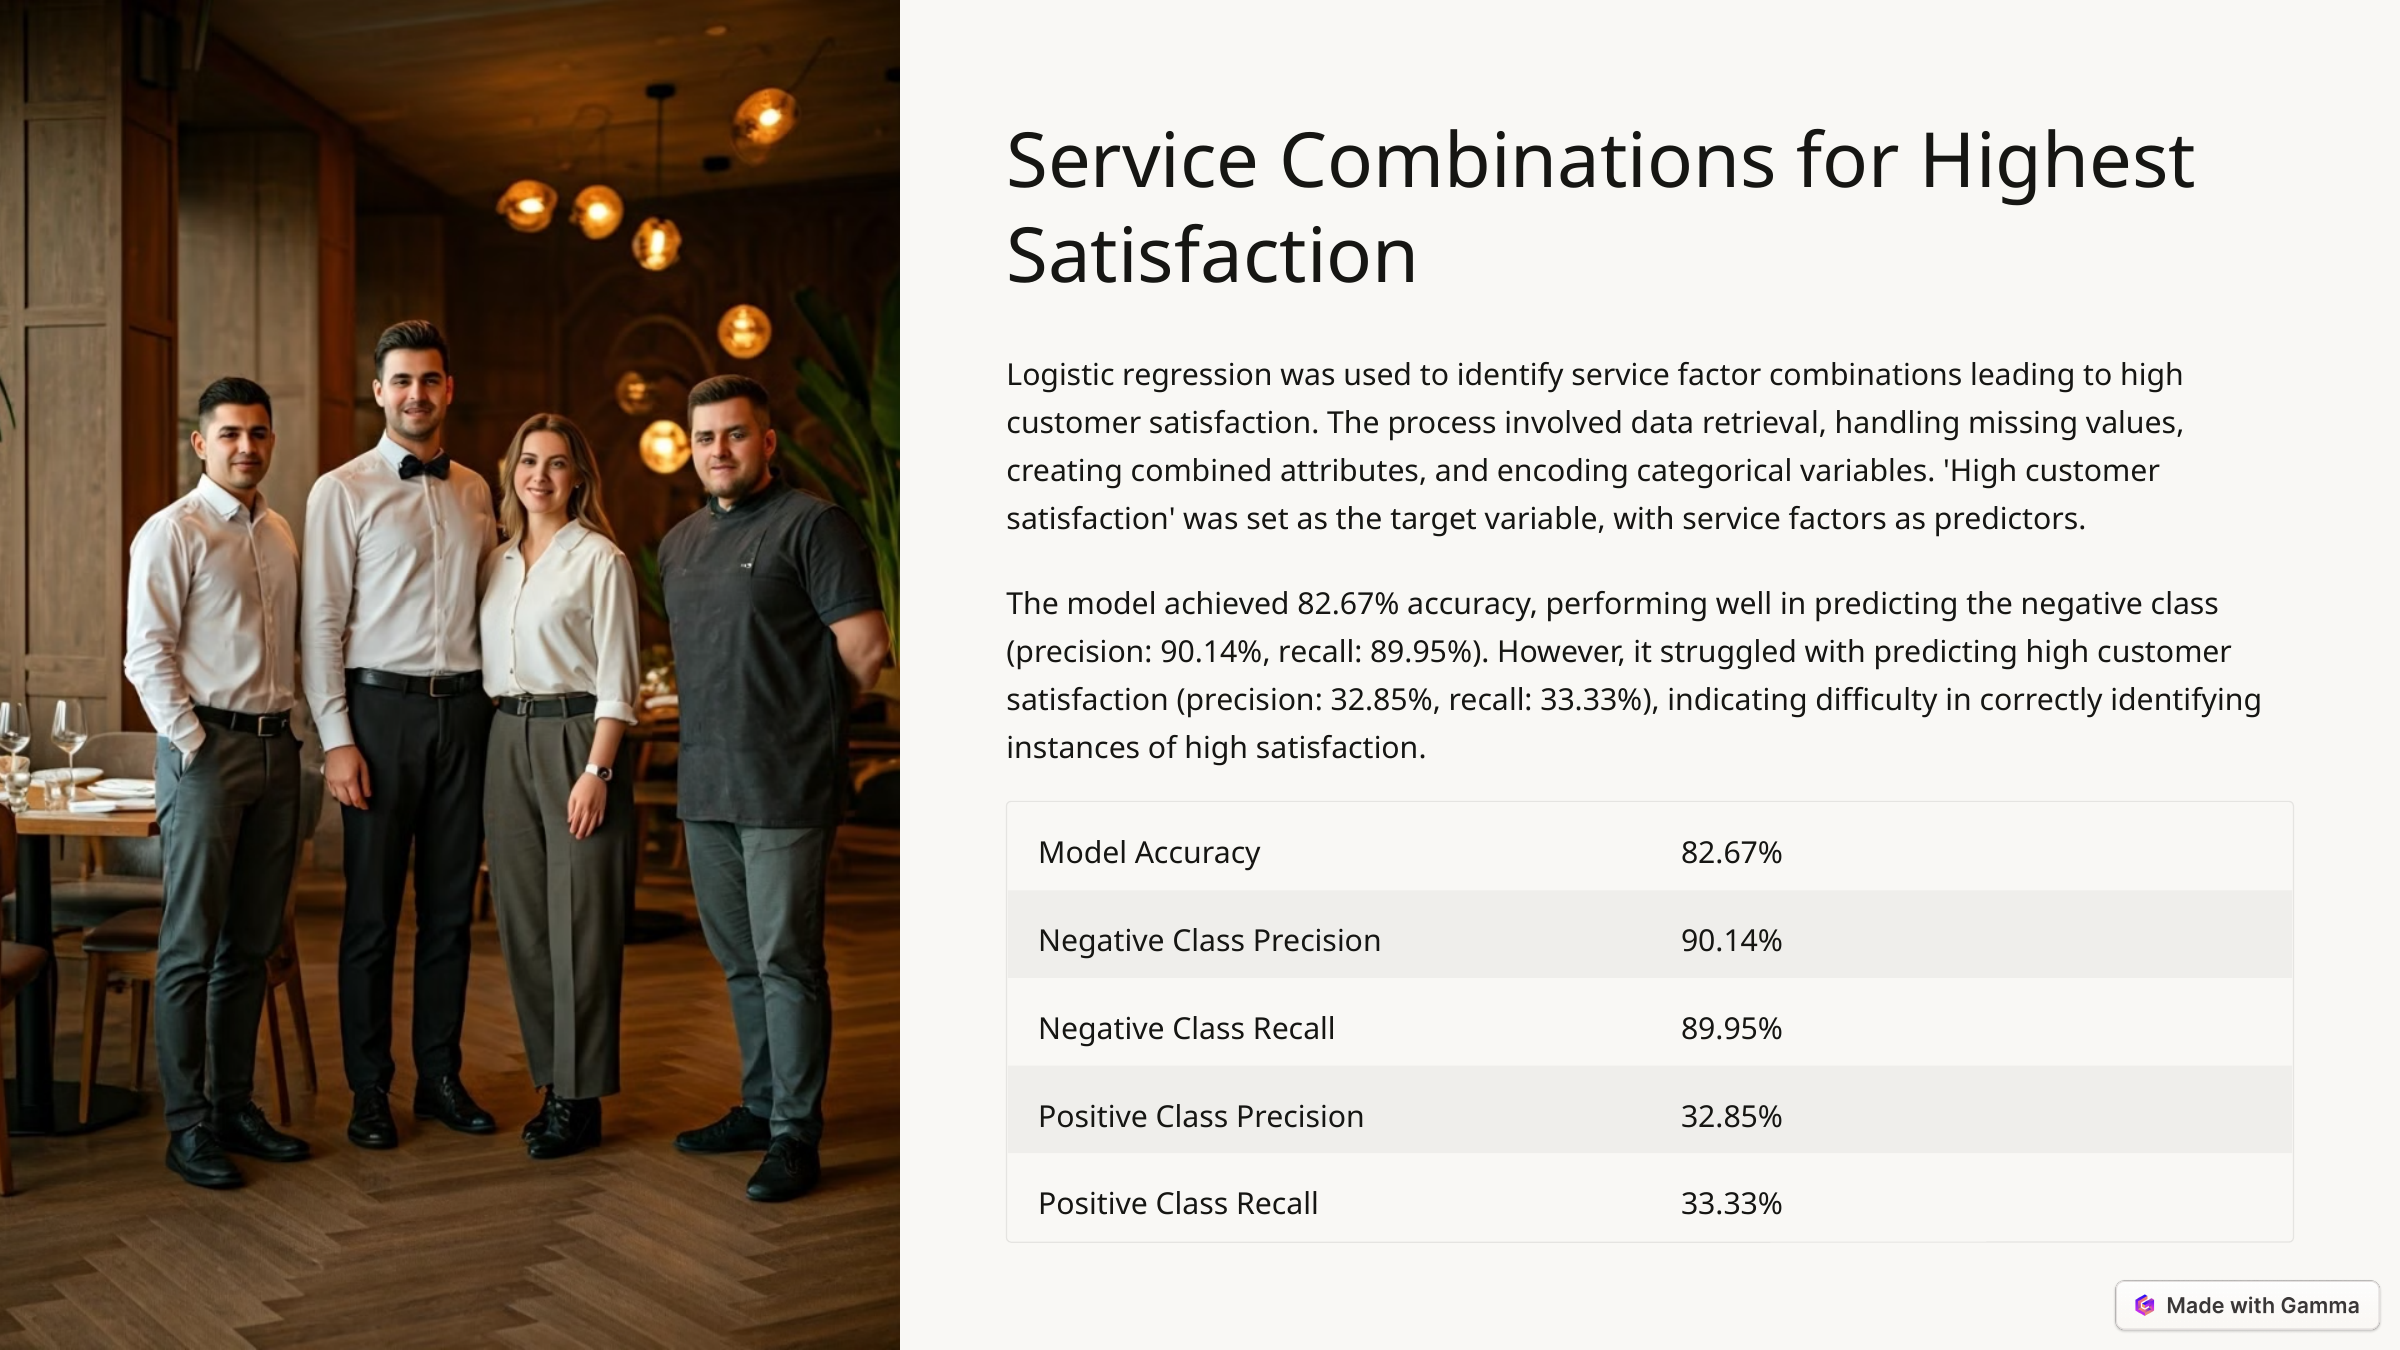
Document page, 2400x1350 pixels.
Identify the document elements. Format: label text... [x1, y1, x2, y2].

text_box Positive Class Precision [1038, 1085, 1619, 1134]
text_box [1007, 802, 2293, 890]
text_box Negative Class Precision [1038, 909, 1619, 959]
text_box [1007, 890, 2293, 977]
text_box Positive Class Recall [1038, 1172, 1619, 1222]
text_box [1007, 1065, 2293, 1153]
text_box 32.85% [1681, 1085, 2262, 1134]
text_box [1007, 977, 2293, 1065]
text_box 89.95% [1681, 997, 2262, 1047]
text_box [1007, 1153, 2293, 1241]
text_box Negative Class Recall [1038, 997, 1619, 1047]
text_box Logistic regression was used to identify service factor combinations leading to high customer satisfaction. The process involved data retrieval, handling missing values, creating combined attributes, and encoding categorical variables. 'High customer satisfaction' was set as the target variable, with service factors as predictors. [1006, 343, 2294, 539]
picture [2106, 1271, 2389, 1339]
text_box 90.14% [1681, 909, 2262, 959]
picture [0, 0, 900, 1350]
text_box 82.67% [1681, 822, 2262, 871]
text_box Model Accuracy [1038, 822, 1619, 871]
text_box The model achieved 82.67% accuracy, performing well in predicting the negative class (precision: 90.14%, recall: 89.95%). However, it struggled with predicting high customer satisfaction (precision: 32.85%, recall: 33.33%), indicating difficulty in correctly identifying instances of high satisfaction. [1006, 572, 2294, 768]
text_box 33.33% [1681, 1172, 2262, 1222]
text_box Service Combinations for Highest Satisfaction [1006, 107, 2294, 298]
